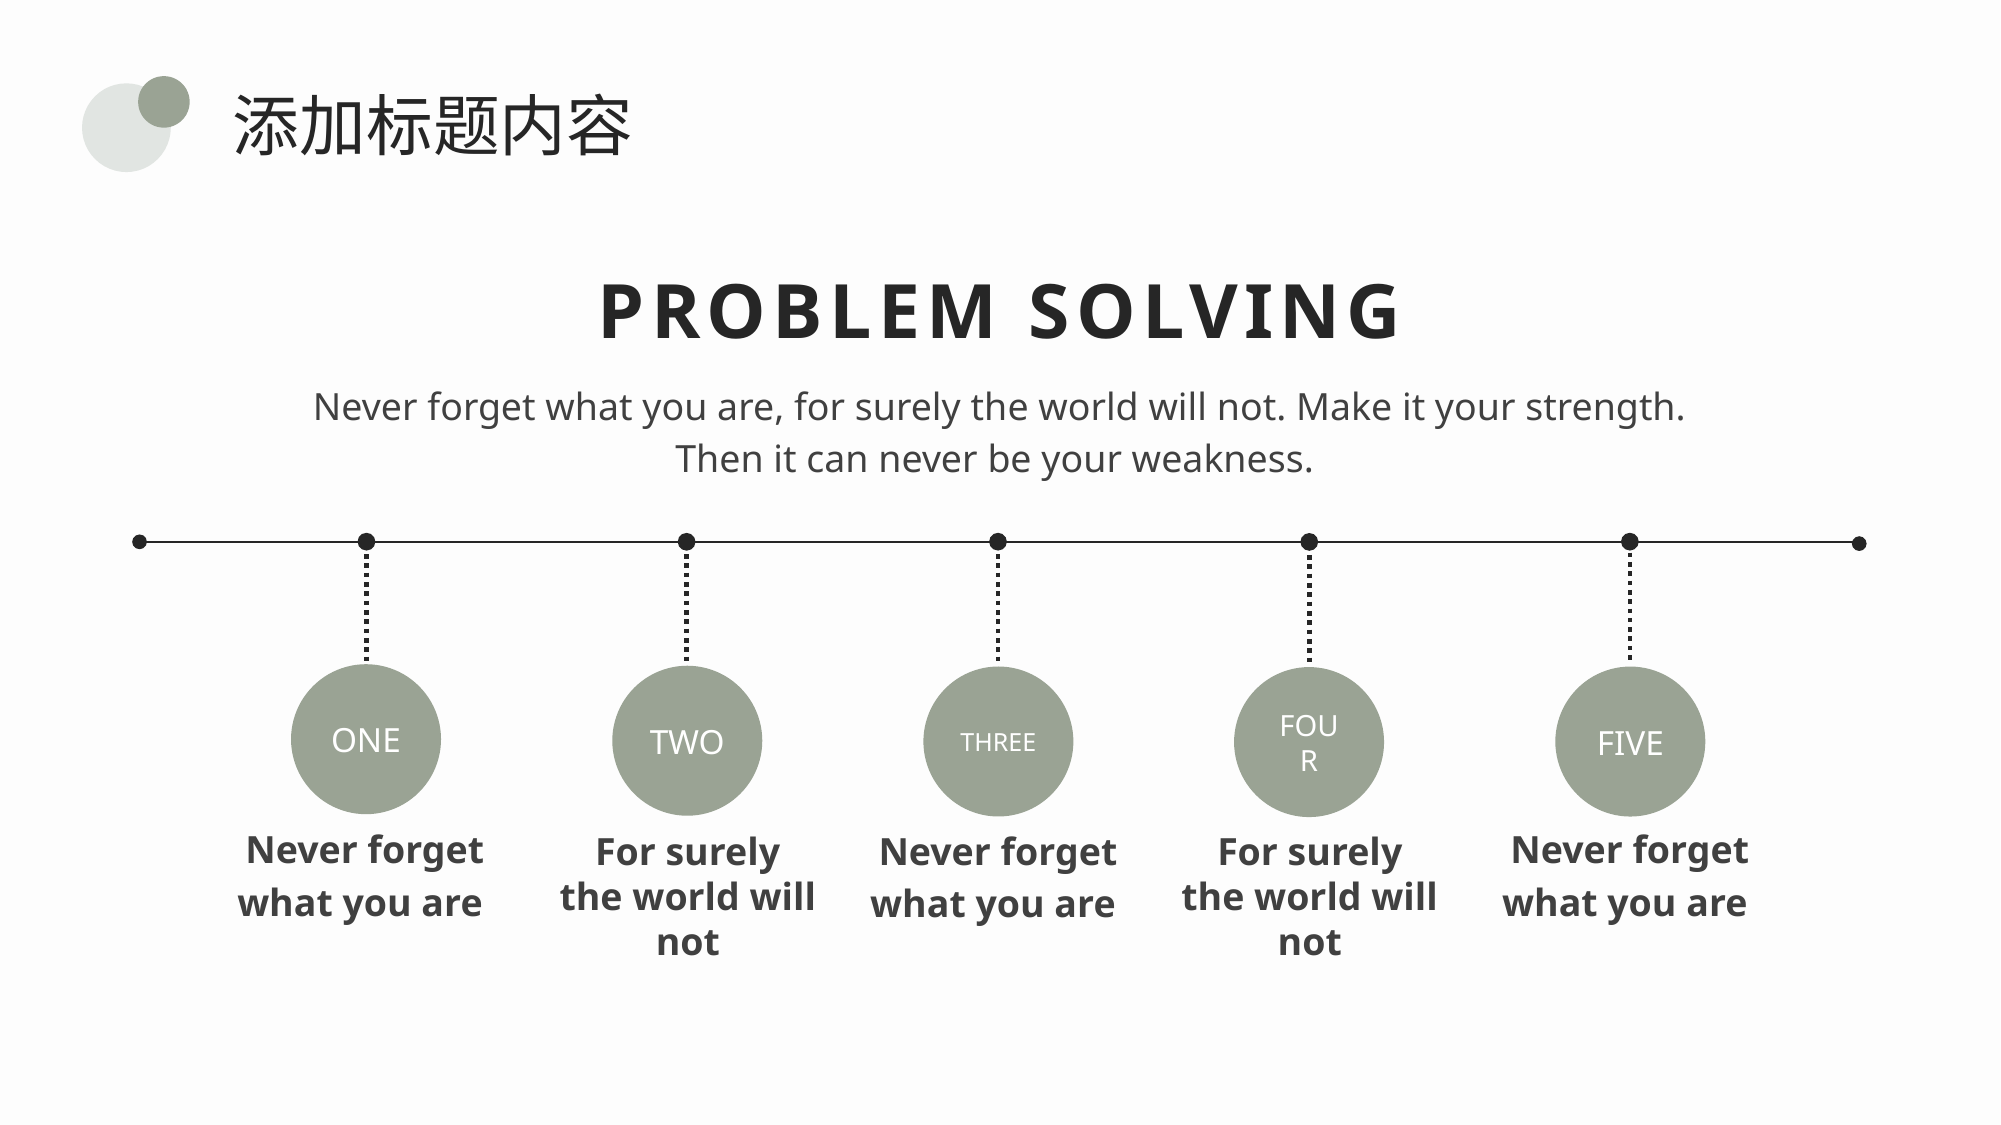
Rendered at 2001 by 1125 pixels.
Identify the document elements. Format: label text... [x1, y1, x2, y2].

text_box Never forget what you are, for surely the world will not. Make it your strength. Then it can never be your weakness. [257, 358, 1743, 498]
text_box 添加标题内容 [218, 76, 649, 171]
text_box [132, 532, 1867, 928]
text_box PROBLEM SOLVING [564, 270, 1436, 358]
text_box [81, 76, 190, 172]
